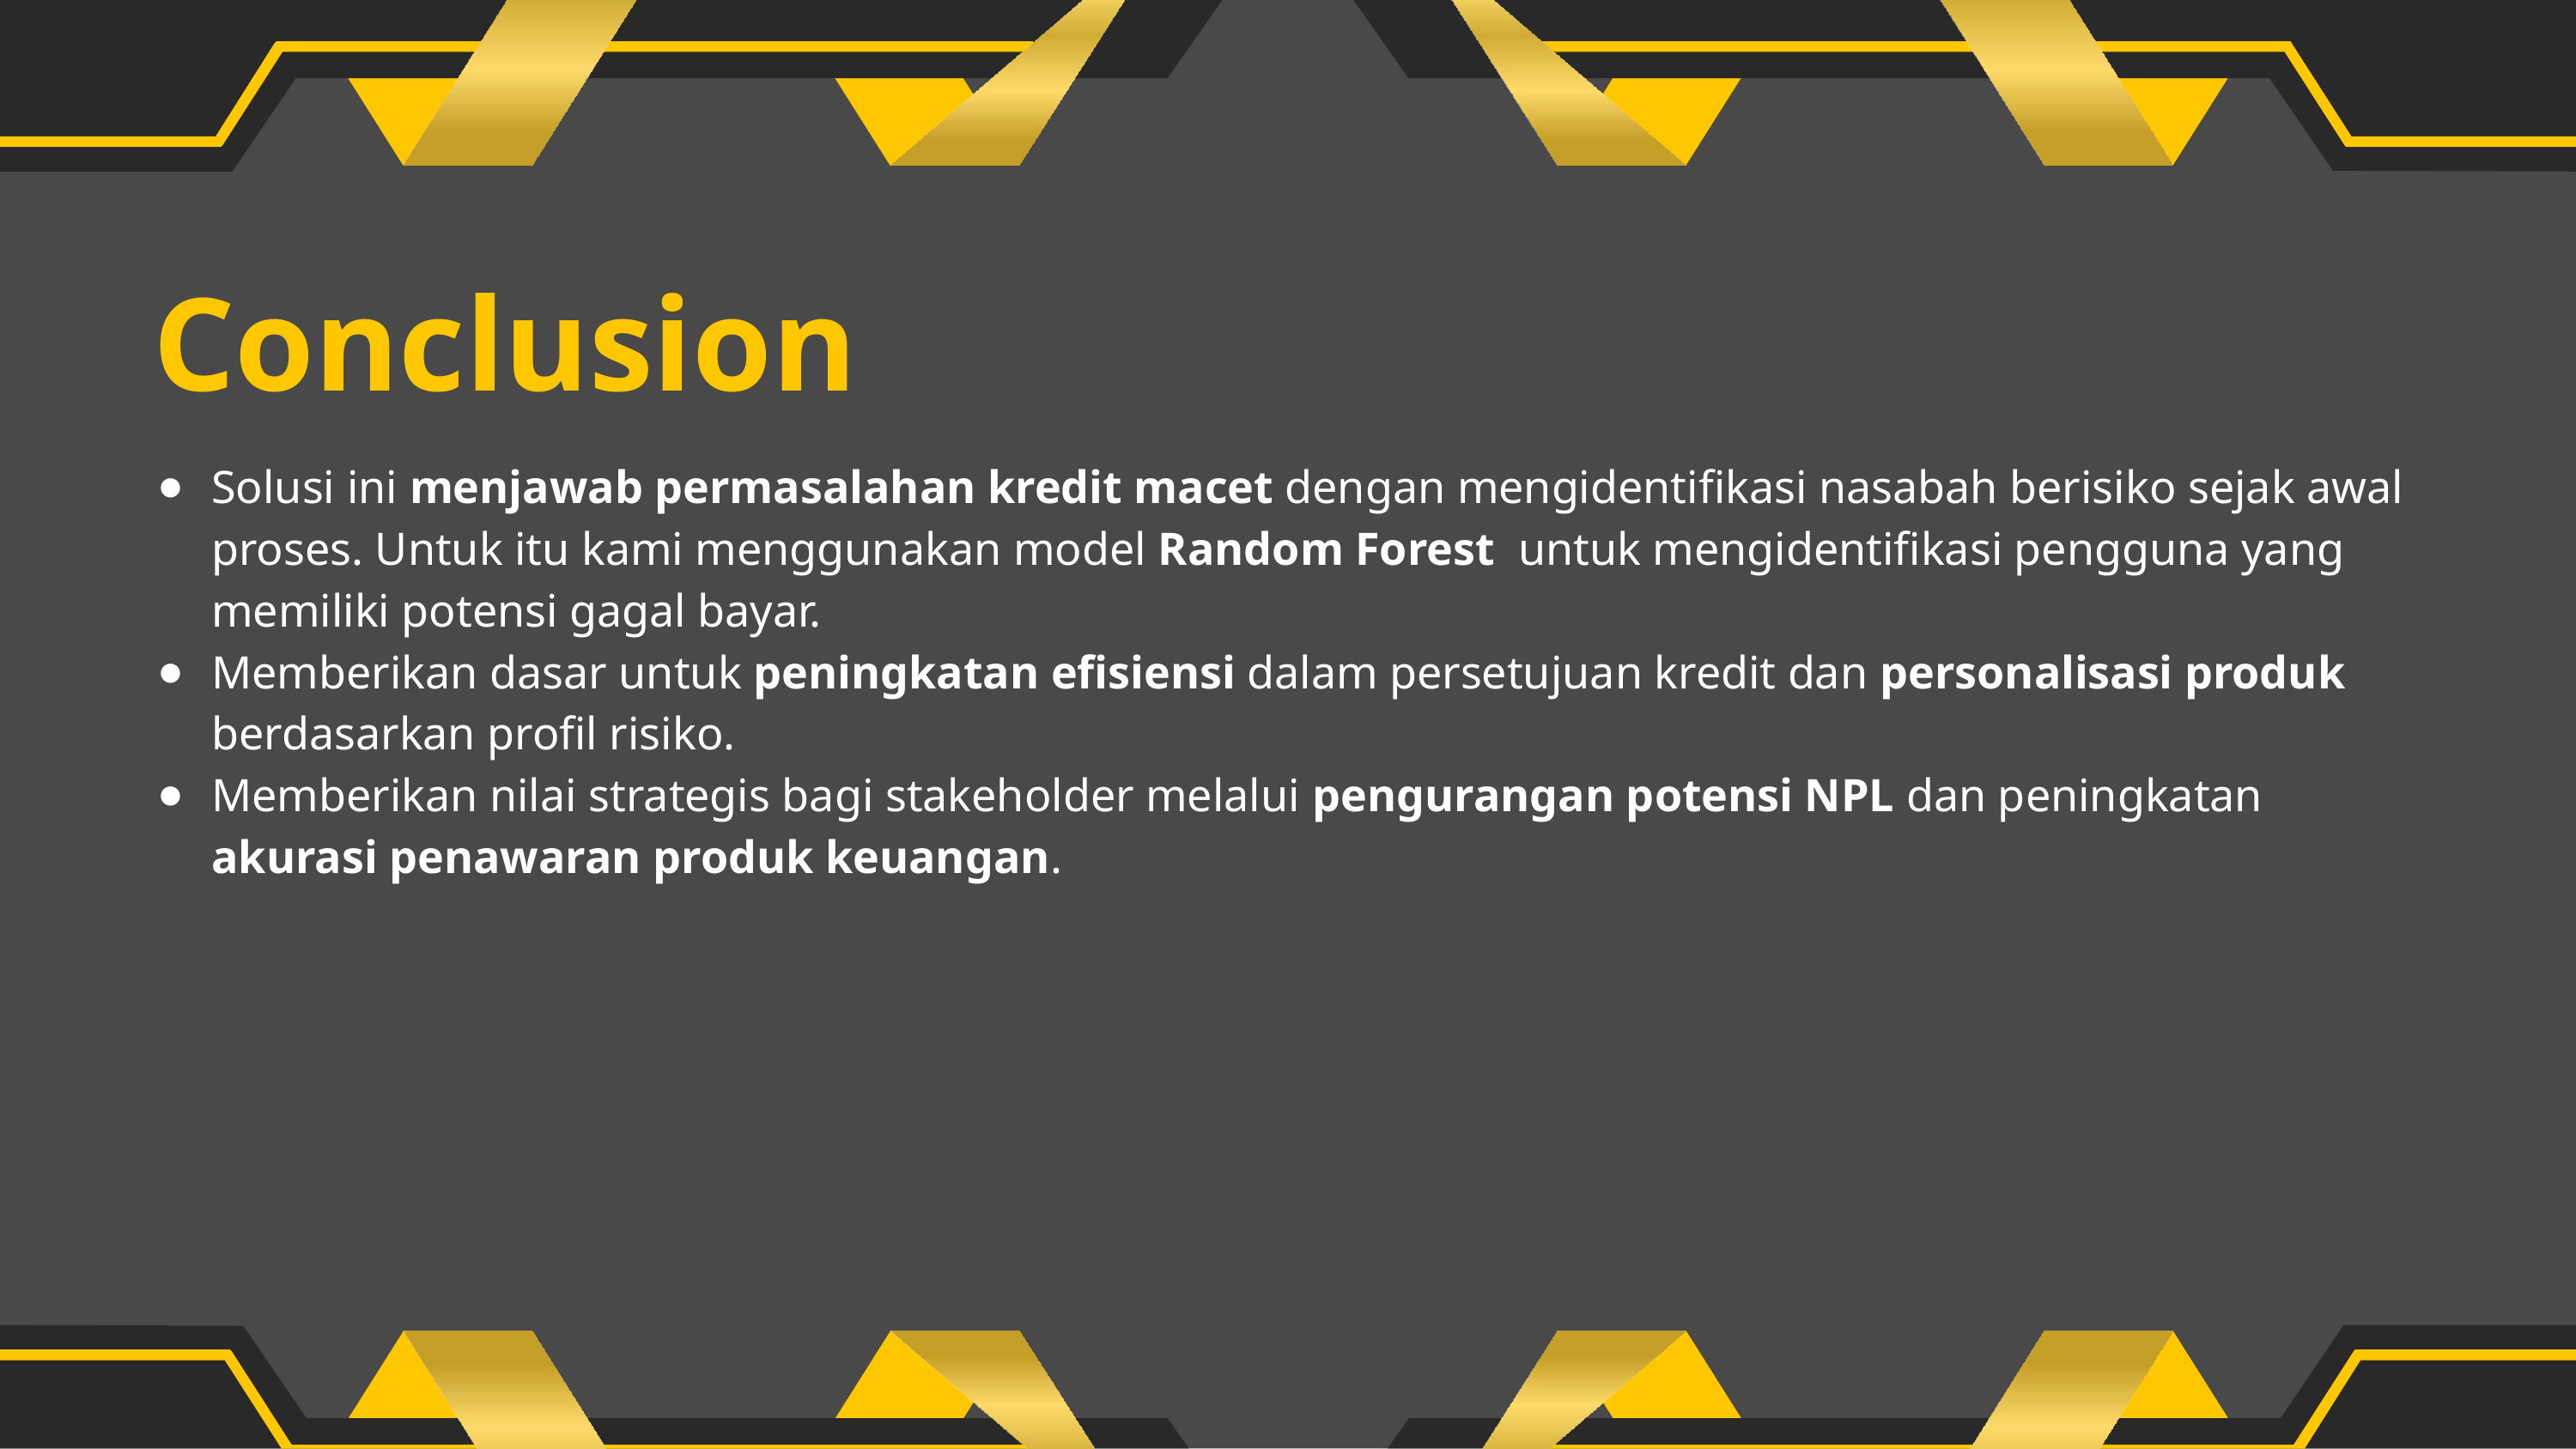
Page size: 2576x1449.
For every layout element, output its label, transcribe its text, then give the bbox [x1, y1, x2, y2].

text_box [0, 1325, 2576, 1449]
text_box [0, 0, 2576, 173]
title Conclusion [153, 233, 1374, 438]
text_box Solusi ini menjawab permasalahan kredit macet dengan mengidentifikasi nasabah berisiko sejak awal proses. Untuk itu kami menggunakan model Random Forest untuk mengidentifikasi pengguna yang memiliki potensi gagal bayar. Memberikan dasar untuk peningkatan efisiensi dalam persetujuan kredit dan personalisasi produk berdasarkan profil risiko. Memberikan nilai strategis bagi stakeholder melalui pengurangan potensi NPL dan peningkatan akurasi penawaran produk keuangan. [134, 438, 2442, 895]
